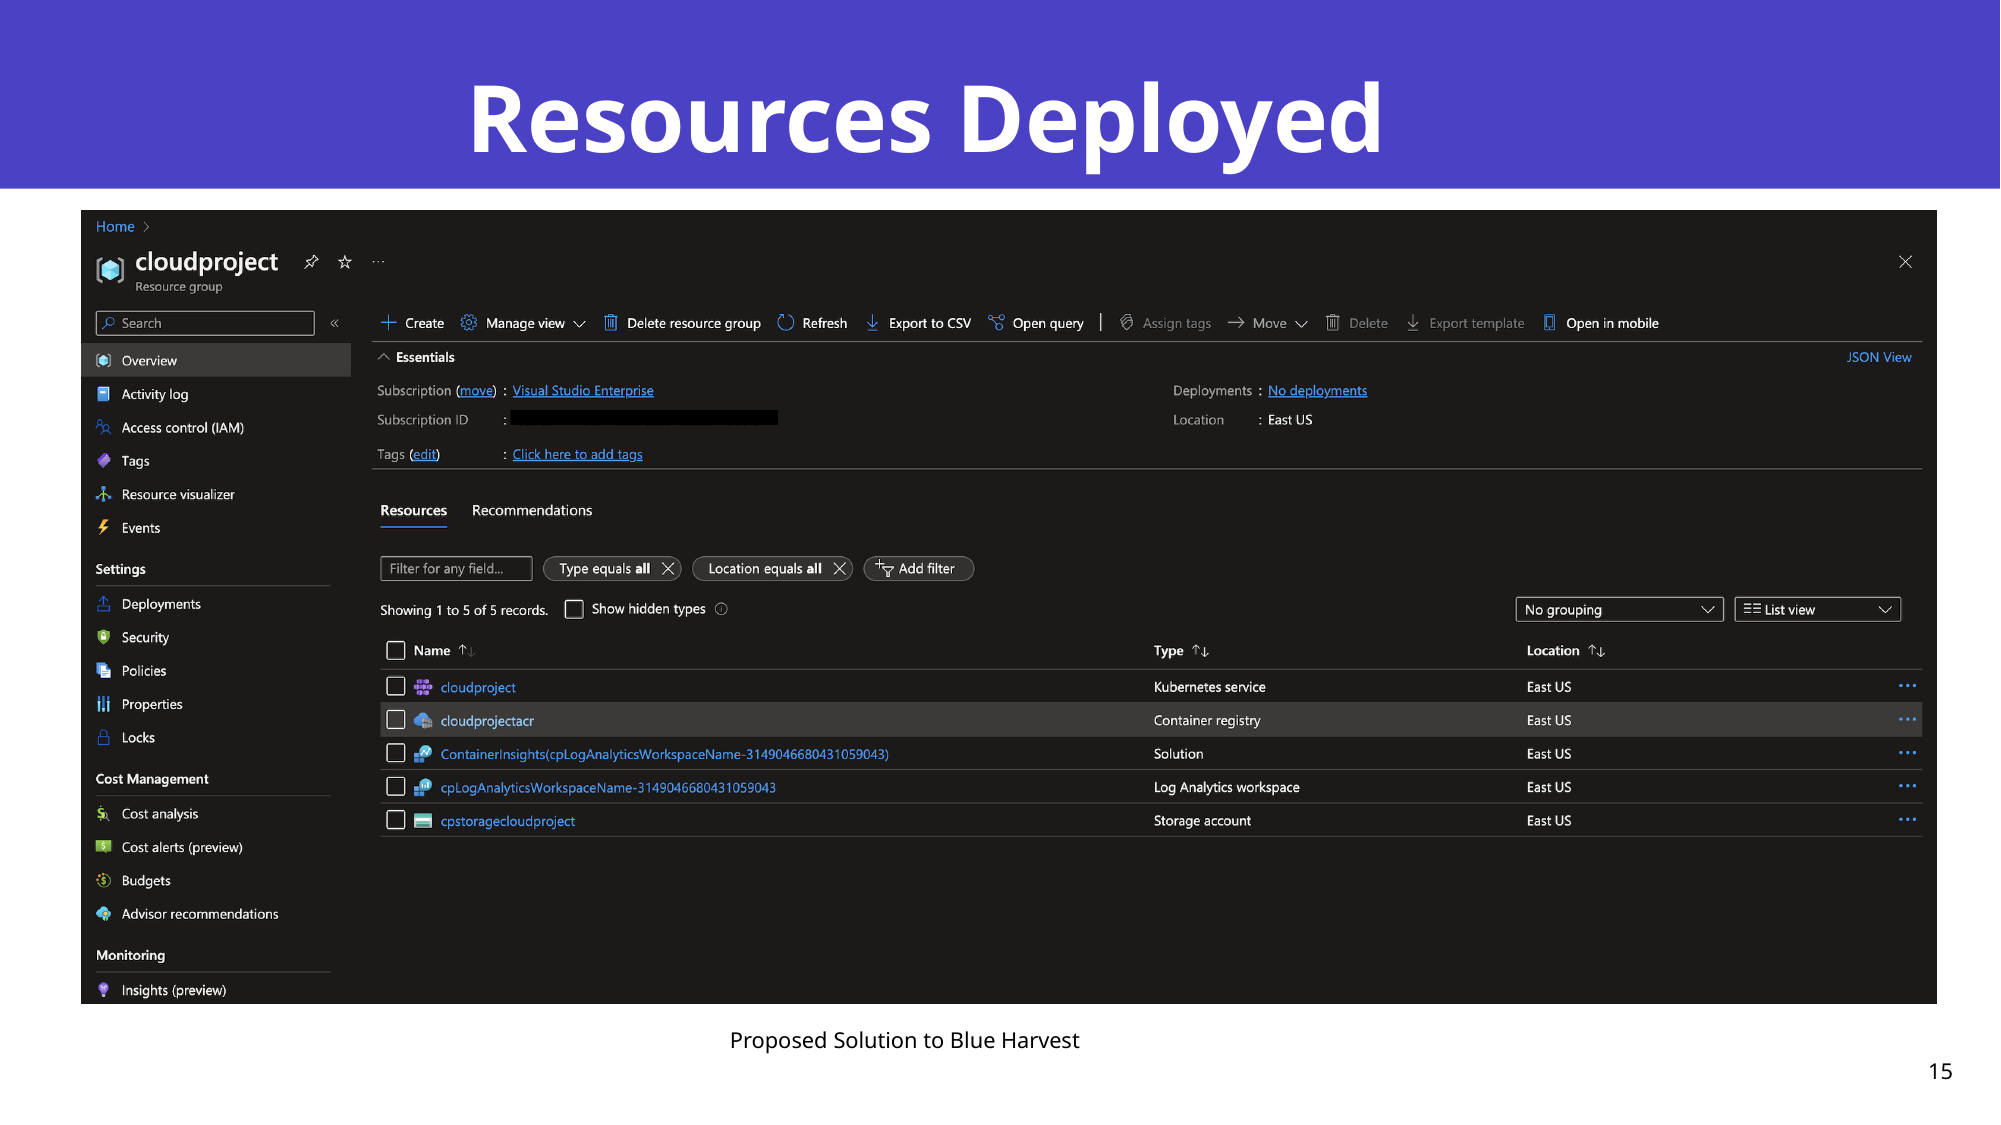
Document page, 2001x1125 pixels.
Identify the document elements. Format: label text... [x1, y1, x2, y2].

picture [80, 210, 1937, 1004]
footer Proposed Solution to Blue Harvest [714, 1022, 1140, 1083]
slide_number 15 [1864, 1042, 1968, 1103]
title Resources Deployed [243, 51, 1403, 179]
